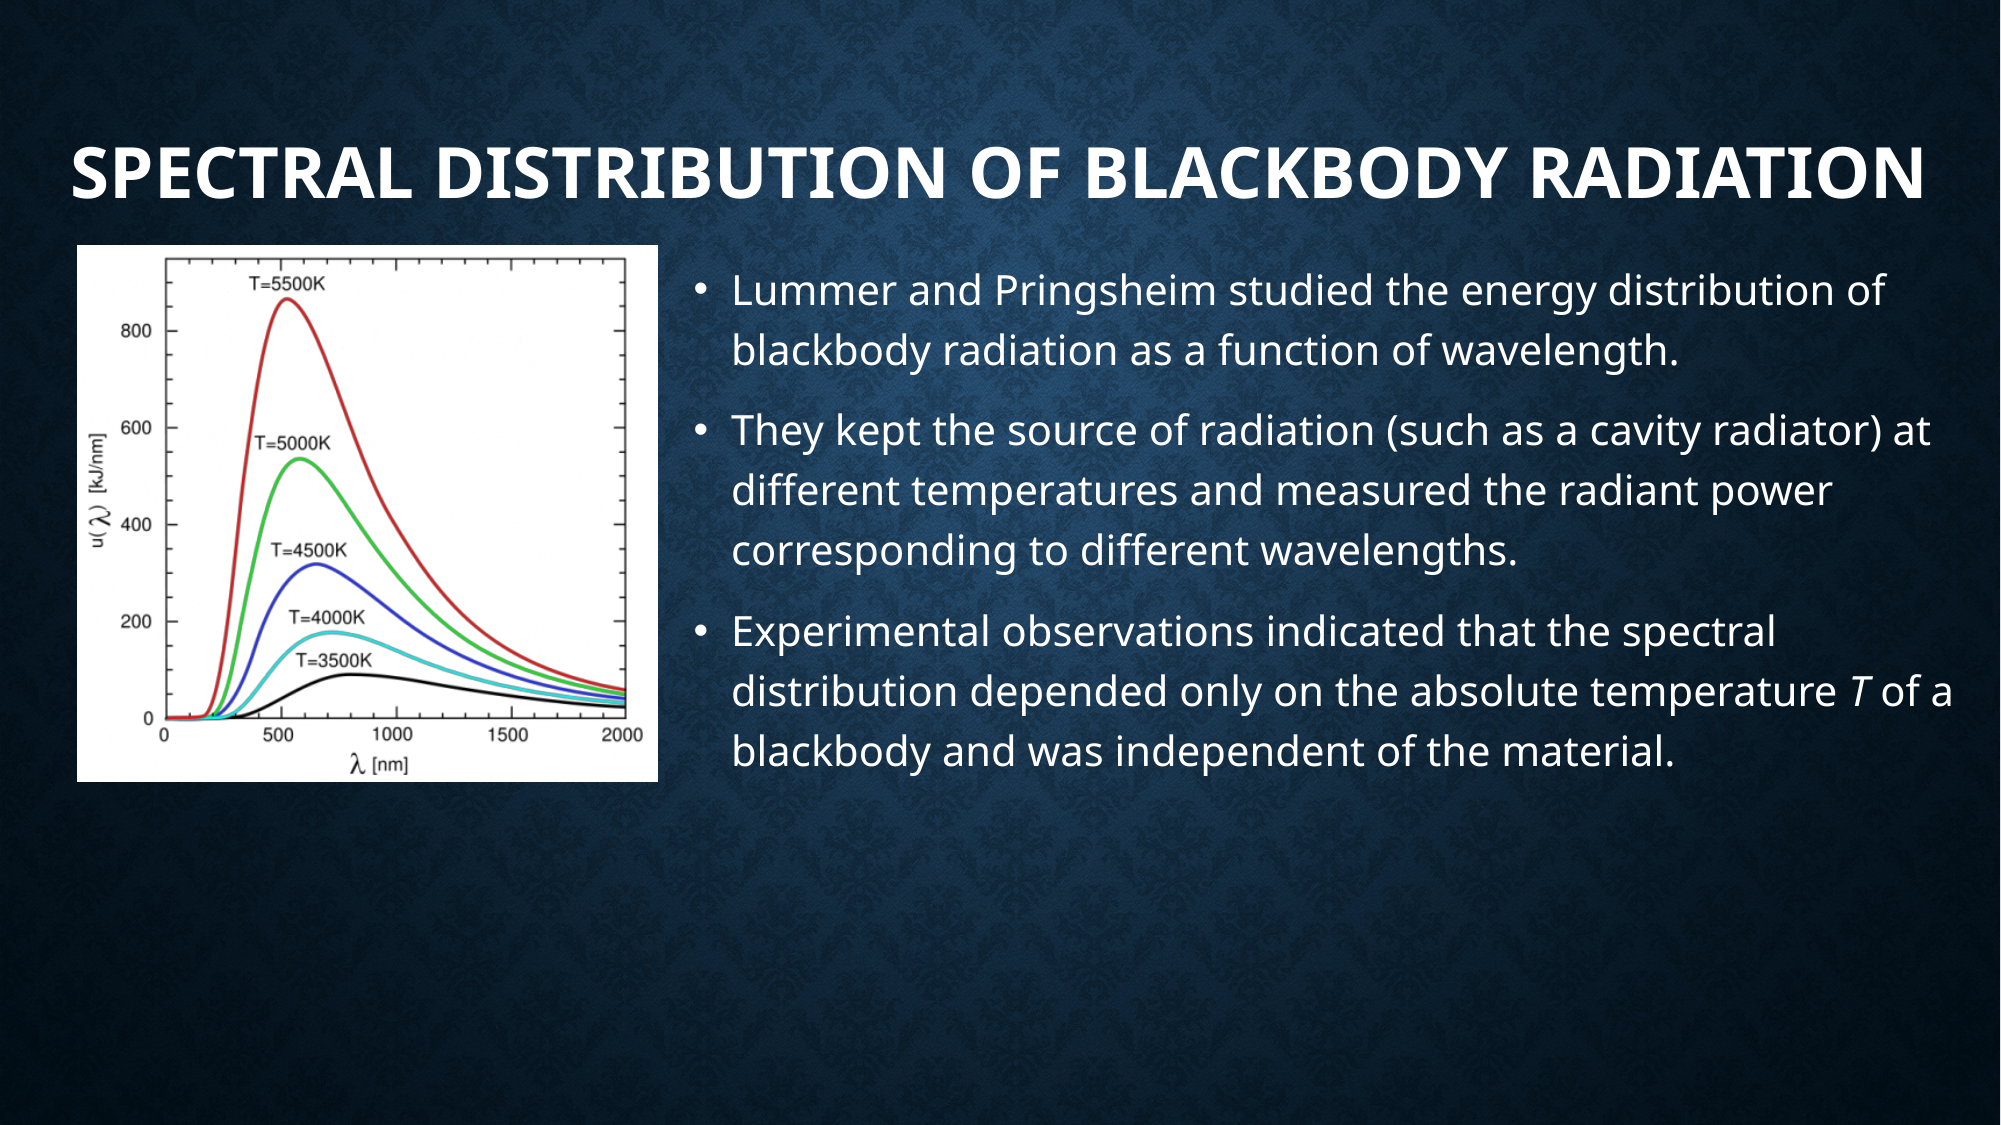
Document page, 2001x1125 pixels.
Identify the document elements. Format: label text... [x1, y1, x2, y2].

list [77, 245, 659, 783]
list Lummer and Pringsheim studied the energy distribution of blackbody radiation as a function of wavelength. They kept the source of radiation (such as a cavity radiator) at different temperatures and measured the radiant power corresponding to different wavelengths. Experimental observations indicated that the spectral distribution depended only on the absolute temperature T of a blackbody and was independent of the material. [678, 245, 1972, 1089]
title Spectral Distribution of Blackbody Radiation [0, 99, 2000, 246]
